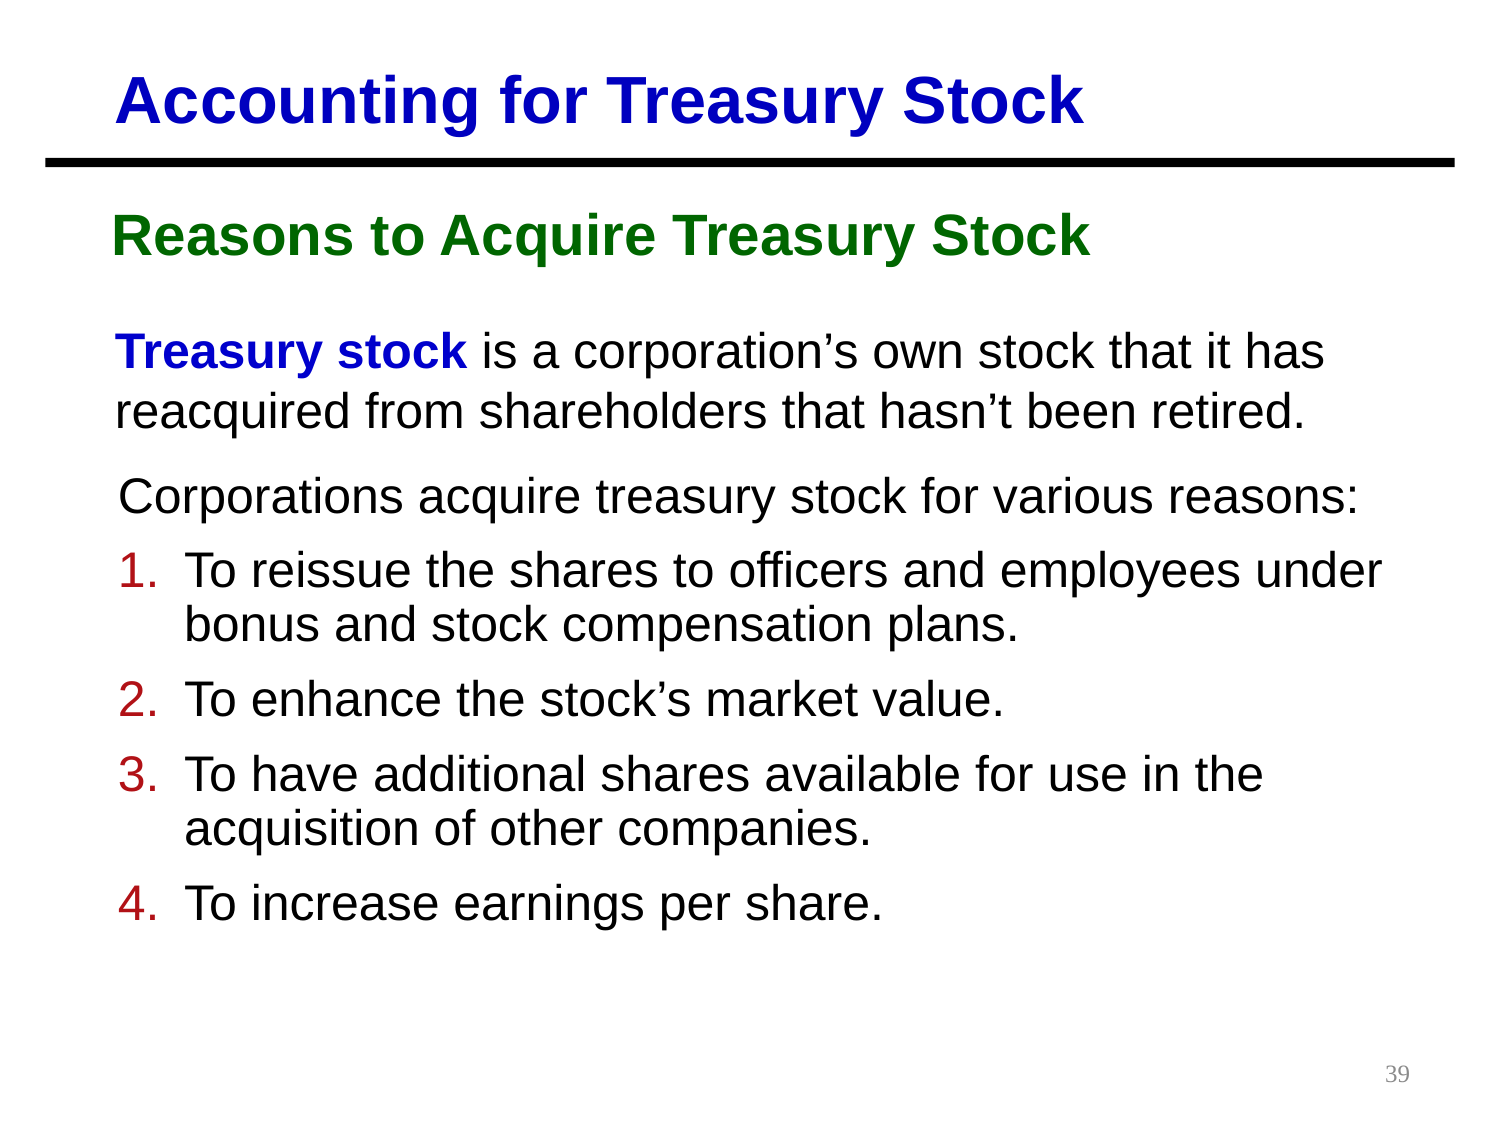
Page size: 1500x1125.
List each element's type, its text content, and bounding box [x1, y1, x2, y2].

text_box Accounting for Treasury Stock [99, 50, 1350, 142]
slide_number 39 [1074, 1042, 1425, 1103]
text_box Reasons to Acquire Treasury Stock [97, 190, 1448, 275]
text_box Treasury stock is a corporation’s own stock that it has reacquired from shareholders that hasn’t been retired. [99, 311, 1400, 463]
text_box Corporations acquire treasury stock for various reasons: To reissue the shares to officers and employees under bonus and stock compensation plans. To enhance the stock’s market value. To have additional shares available for use in the acquisition of other companies. To increase earnings per share. [102, 462, 1403, 1050]
